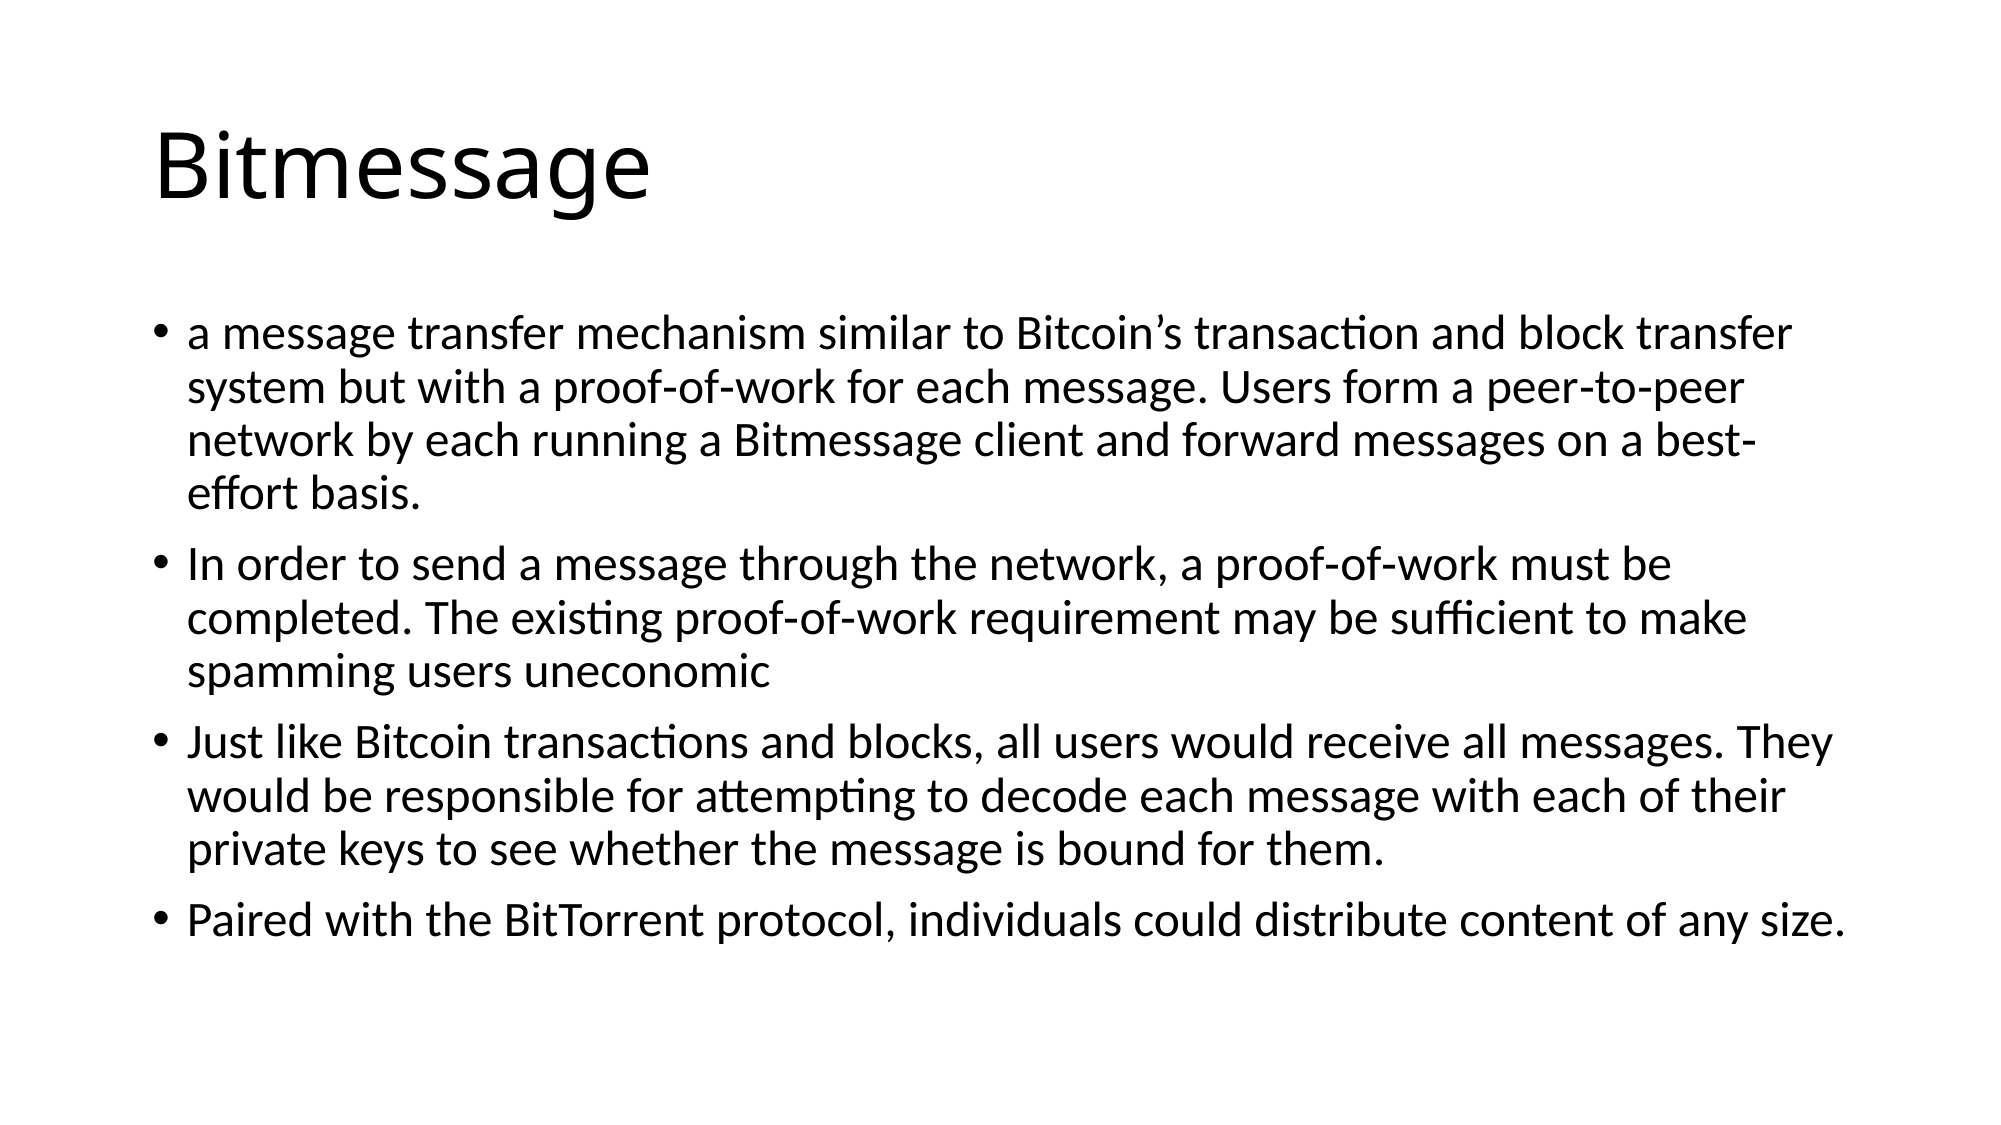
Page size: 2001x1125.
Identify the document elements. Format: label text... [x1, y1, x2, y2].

title Bitmessage [137, 59, 1863, 278]
list a message transfer mechanism similar to Bitcoin’s transaction and block transfer system but with a proof‐of‐work for each message. Users form a peer‐to‐peer network by each running a Bitmessage client and forward messages on a best‐effort basis. In order to send a message through the network, a proof‐of‐work must be completed. The existing proof‐of‐work requirement may be sufficient to make spamming users uneconomic Just like Bitcoin transactions and blocks, all users would receive all messages. They would be responsible for attempting to decode each message with each of their private keys to see whether the message is bound for them. Paired with the BitTorrent protocol, individuals could distribute content of any size. [137, 299, 1863, 1014]
